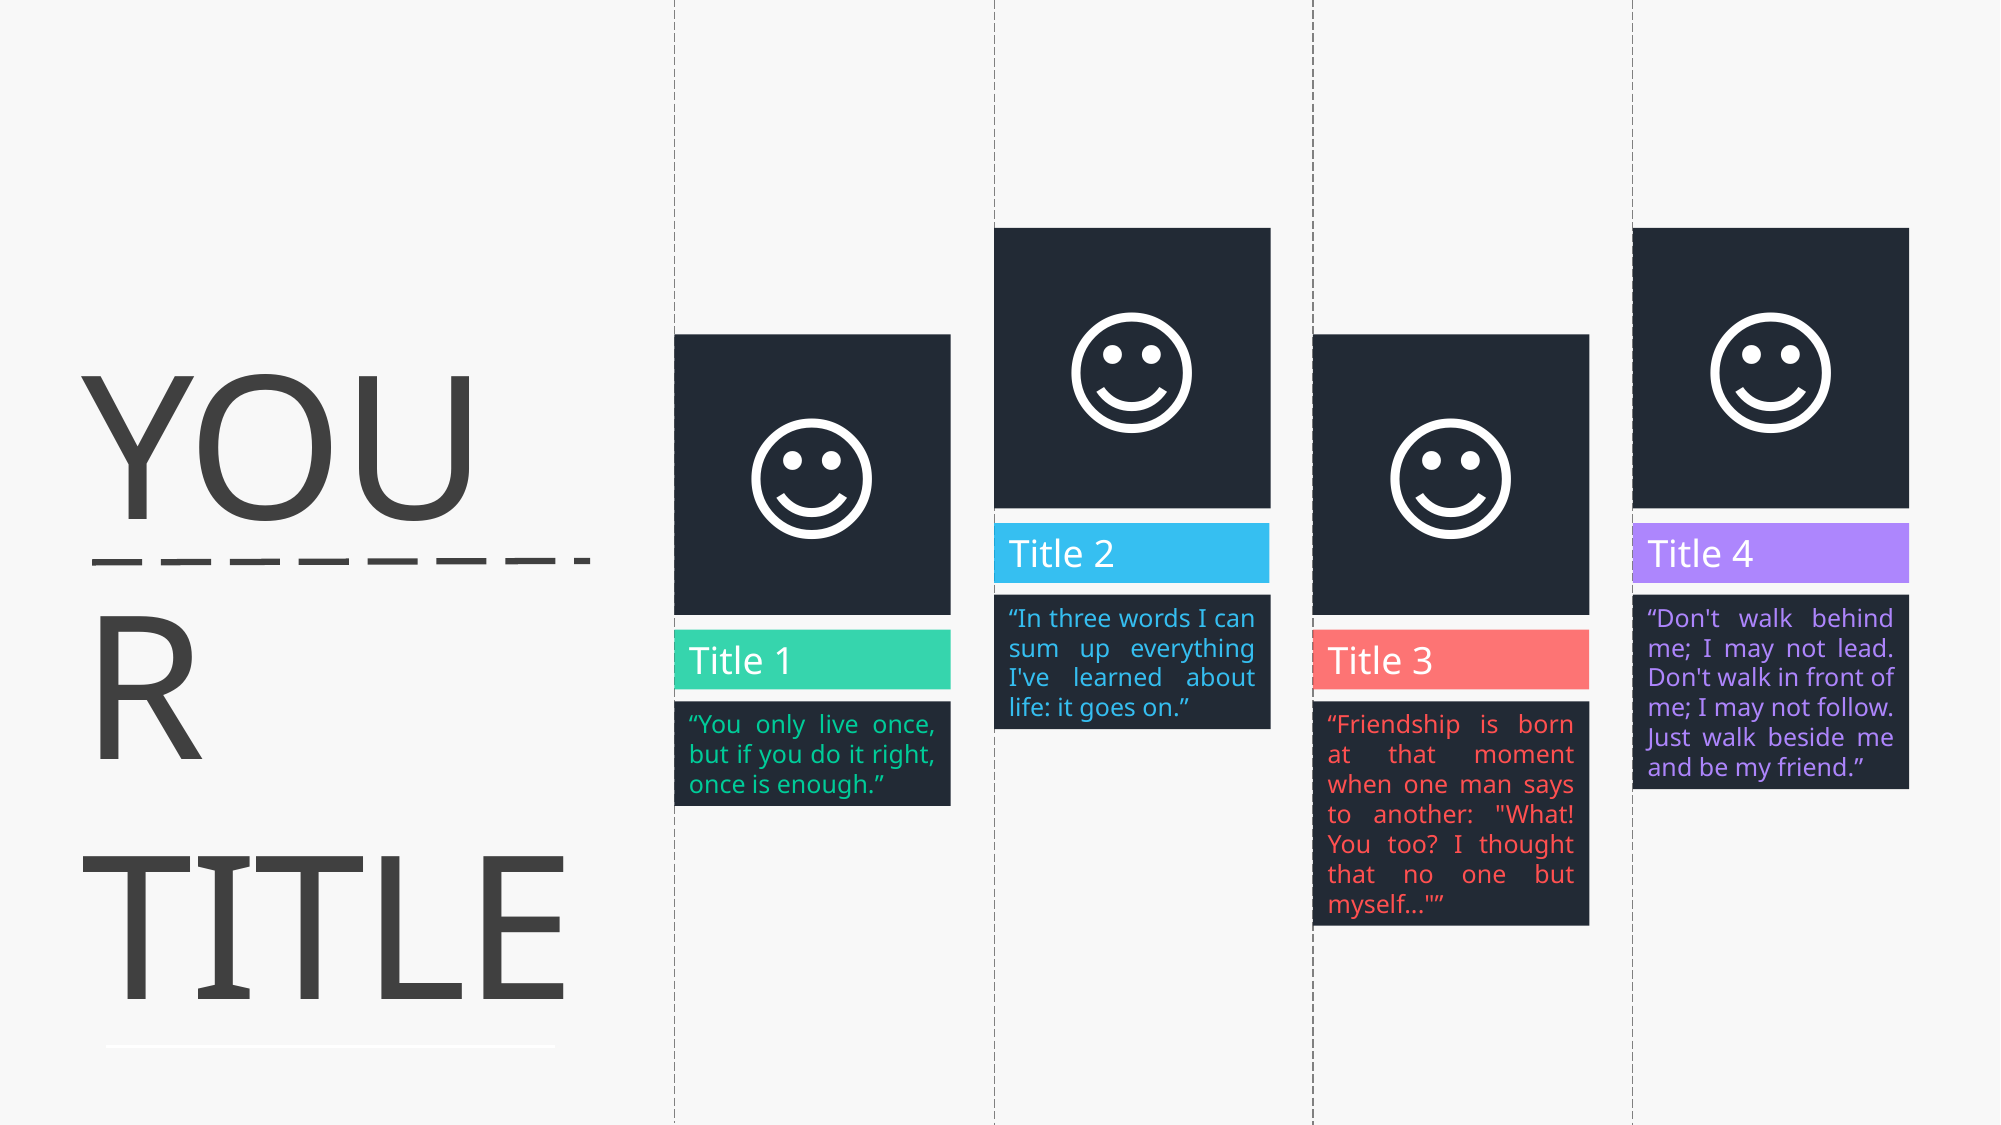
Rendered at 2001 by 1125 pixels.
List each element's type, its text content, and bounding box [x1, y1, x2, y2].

text_box “In three words I can sum up everything I've learned about life: it goes on.” [995, 594, 1271, 730]
text_box “You only live once, but if you do it right, once is enough.” [675, 701, 951, 806]
text_box “Friendship is born at that moment when one man says to another: "What! You too? I thought that no one but myself..."” [1314, 701, 1590, 926]
text_box ☺ [995, 227, 1272, 509]
text_box Title 4 [1633, 523, 1910, 583]
text_box Title 2 [995, 523, 1270, 583]
text_box ☺ [1314, 333, 1590, 616]
text_box YOUR TITLE [67, 312, 616, 1047]
text_box ☺ [675, 333, 952, 616]
text_box “Don't walk behind me; I may not lead. Don't walk in front of me; I may not follow. Just walk beside me and be my friend.” [1633, 594, 1910, 790]
text_box Title 3 [1314, 629, 1590, 690]
text_box Title 1 [675, 629, 951, 690]
text_box ☺ [1633, 227, 1910, 509]
